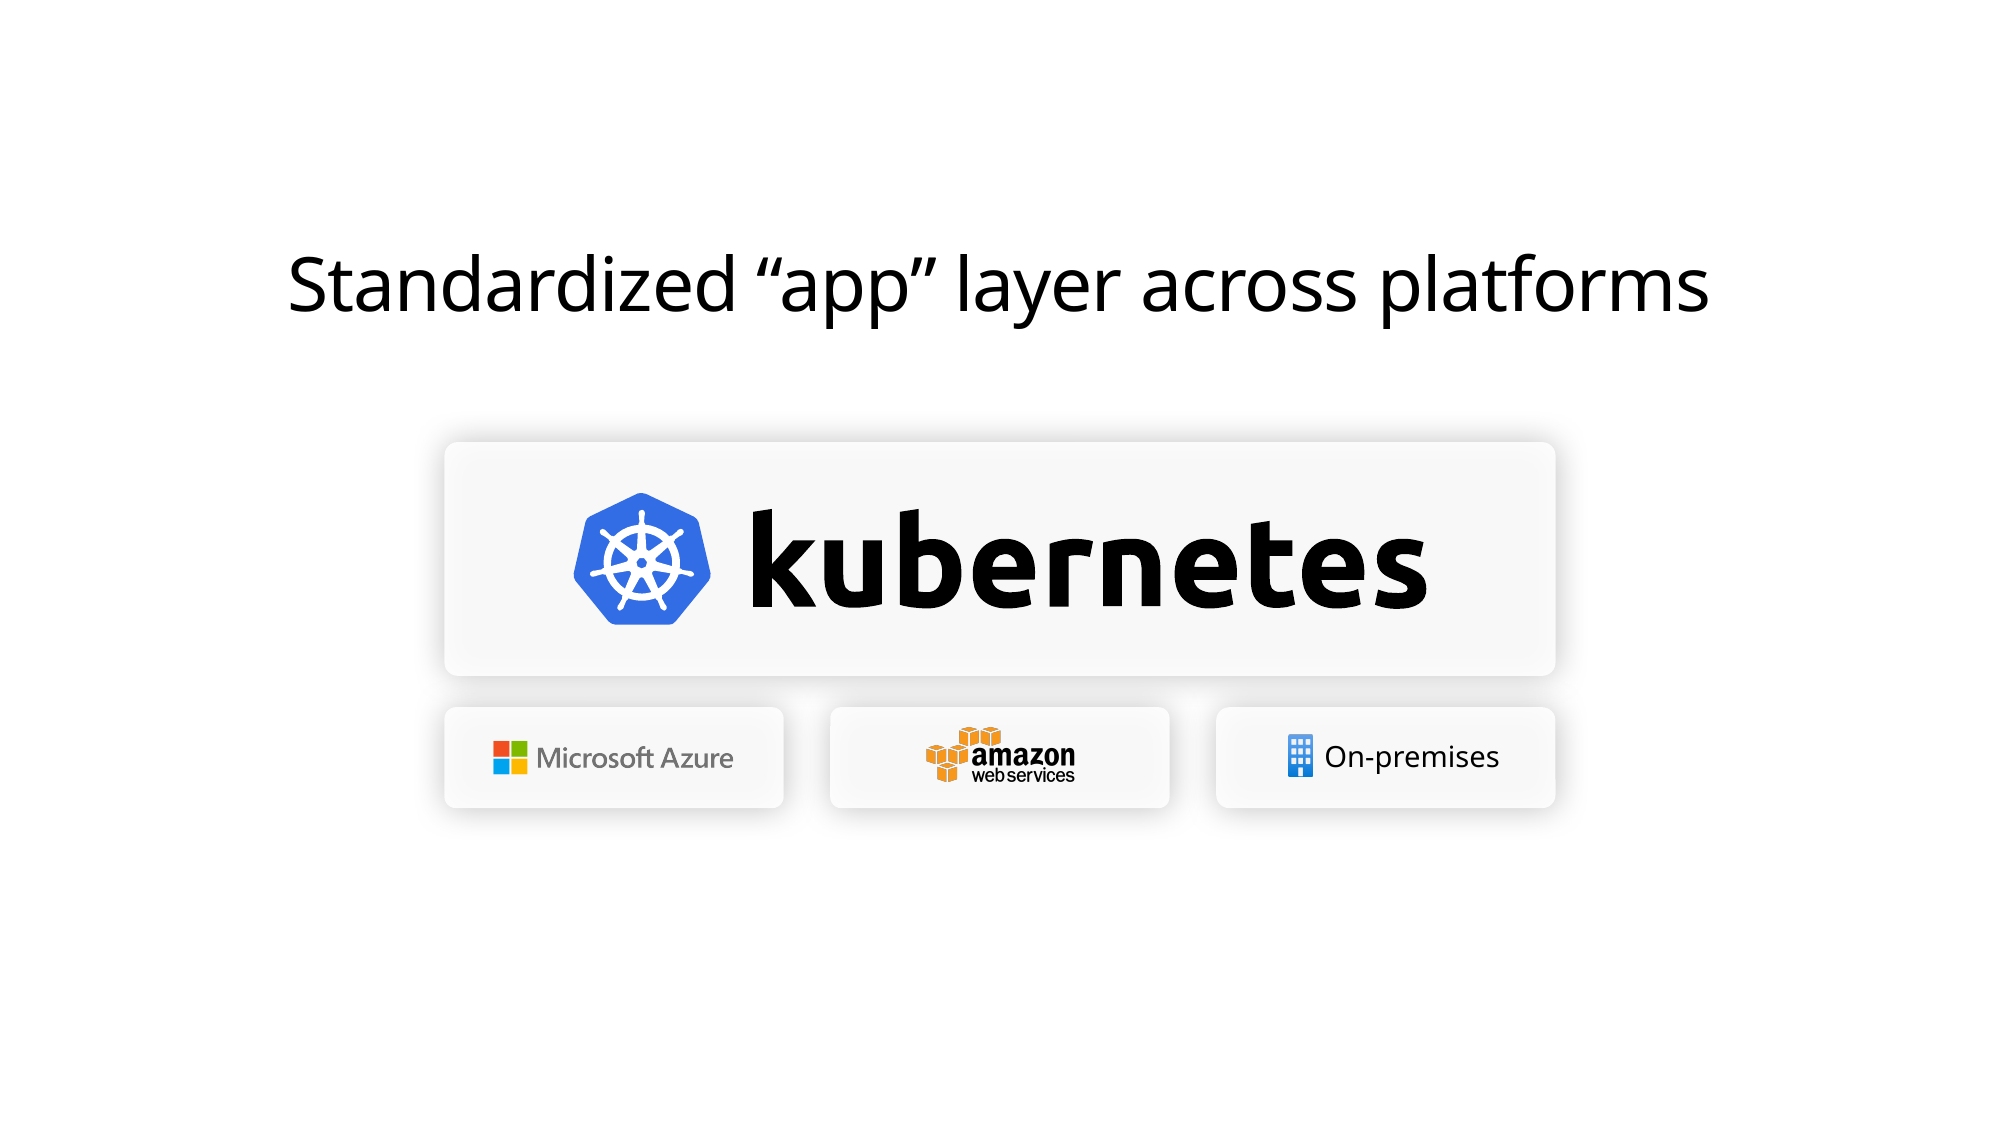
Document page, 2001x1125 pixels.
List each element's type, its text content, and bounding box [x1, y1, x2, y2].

text_box [753, 508, 817, 607]
text_box [824, 540, 882, 608]
text_box [1302, 538, 1365, 609]
text_box [1103, 538, 1161, 607]
text_box [1215, 706, 1557, 809]
text_box [1250, 520, 1296, 608]
text_box [1049, 538, 1093, 607]
text_box [972, 538, 1036, 609]
text_box [443, 441, 1557, 677]
text_box [443, 706, 785, 809]
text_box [573, 492, 711, 625]
title Standardized “app” layer across platforms [96, 236, 1904, 328]
text_box [1374, 538, 1427, 609]
picture [491, 738, 737, 777]
picture [924, 721, 1076, 789]
text_box [829, 706, 1171, 809]
text_box [1174, 538, 1237, 609]
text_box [1278, 733, 1498, 779]
text_box [899, 508, 962, 609]
